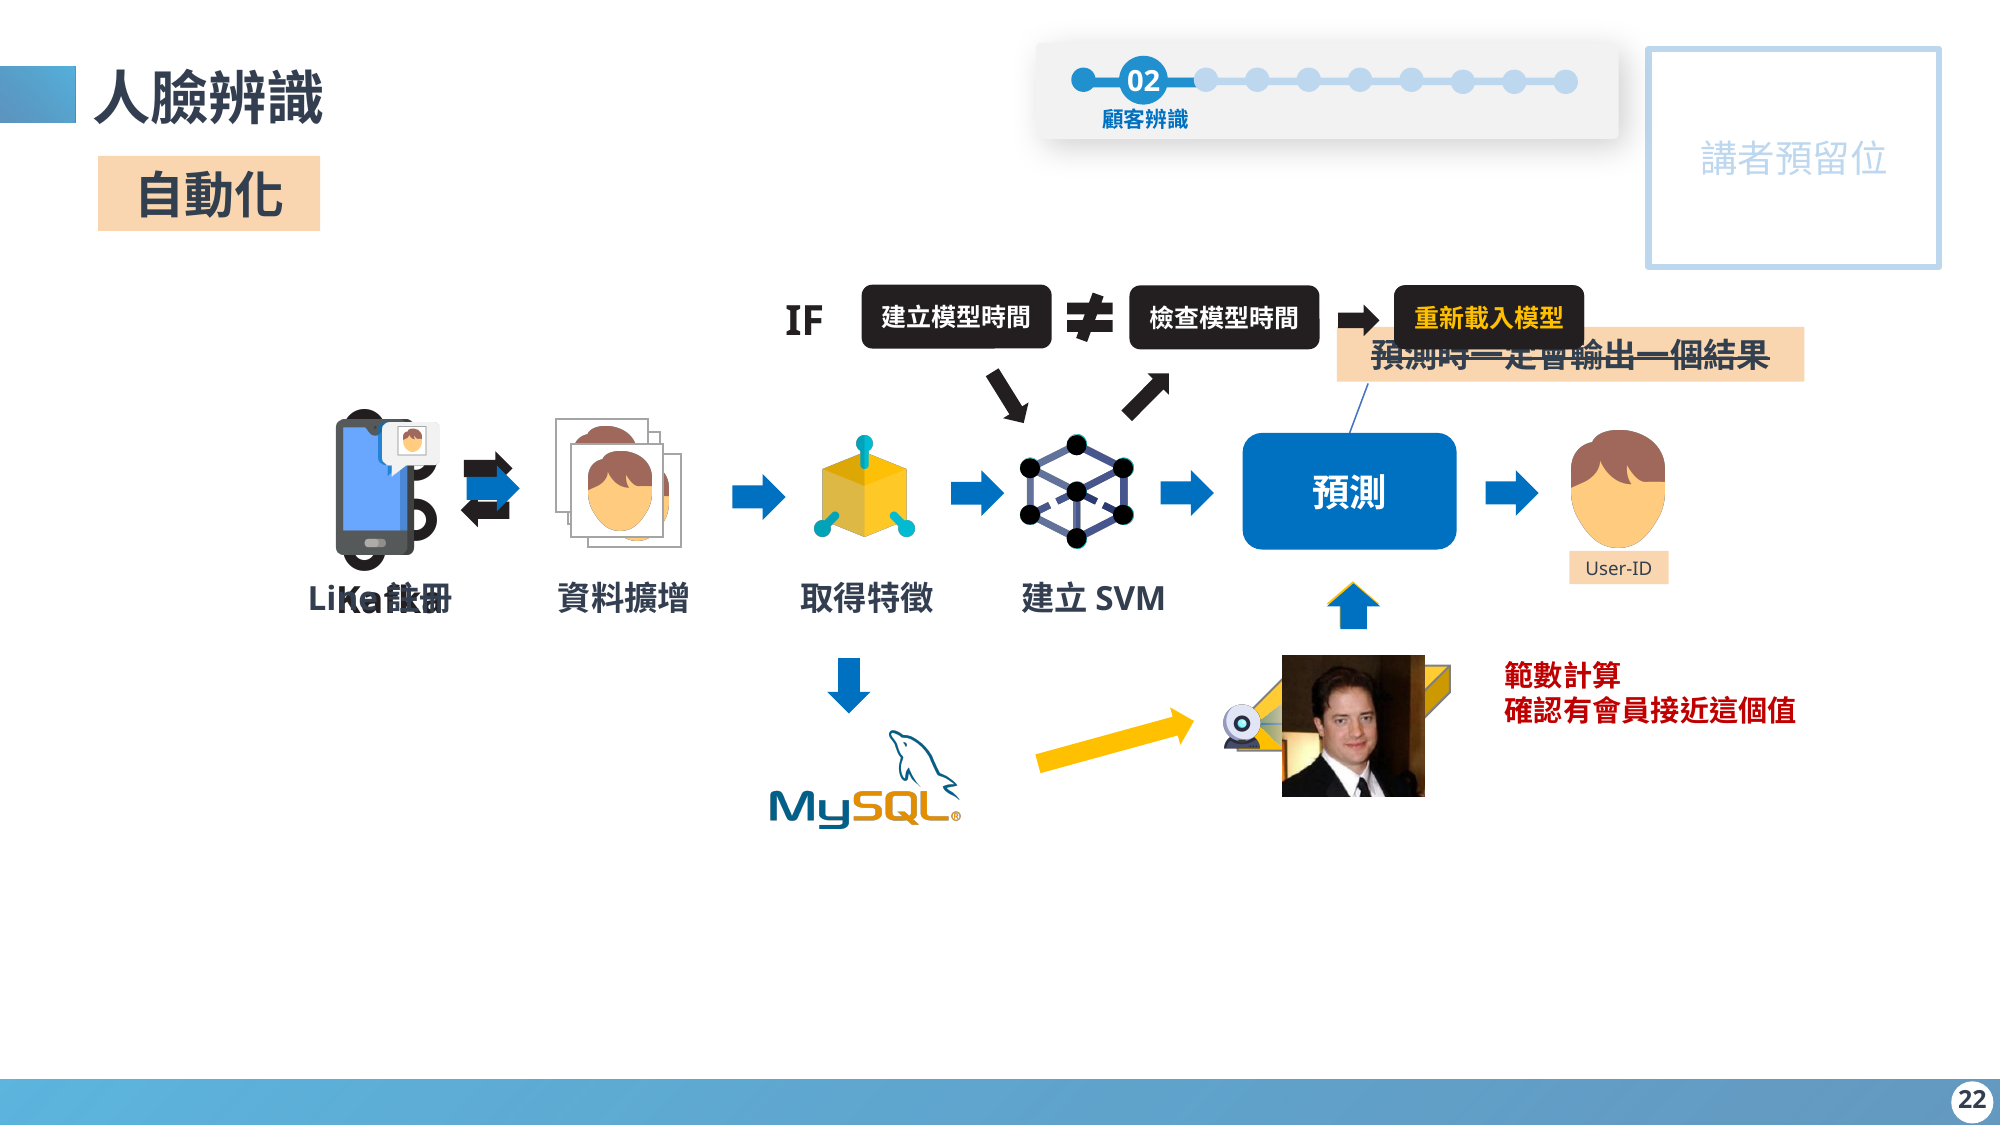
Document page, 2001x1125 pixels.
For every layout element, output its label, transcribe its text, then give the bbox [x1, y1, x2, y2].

text_box [1035, 707, 1194, 774]
text_box 預測 [1242, 440, 1457, 550]
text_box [653, 431, 661, 442]
picture [814, 435, 916, 537]
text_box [1035, 42, 1619, 145]
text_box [1237, 580, 1888, 751]
picture [1571, 430, 1666, 548]
text_box [1160, 470, 1214, 516]
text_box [587, 454, 681, 548]
text_box 預測時一定會輸出一個結果 [1588, 326, 1805, 382]
text_box [732, 474, 786, 520]
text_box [770, 657, 961, 829]
text_box [1485, 470, 1539, 516]
text_box [951, 470, 1005, 517]
text_box 取得特徵 [785, 569, 976, 625]
text_box 人臉辨識 [77, 53, 957, 139]
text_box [555, 419, 649, 513]
text_box 自動化 [98, 155, 321, 231]
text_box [570, 443, 664, 537]
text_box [770, 284, 1585, 432]
text_box 資料擴增 [542, 569, 733, 625]
text_box User-ID [1569, 553, 1669, 579]
slide_number ‹#› [1551, 1070, 2000, 1125]
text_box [1019, 434, 1134, 549]
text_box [1218, 583, 1425, 798]
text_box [292, 418, 521, 626]
text_box 建立SVM [1006, 569, 1196, 625]
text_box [320, 409, 513, 417]
